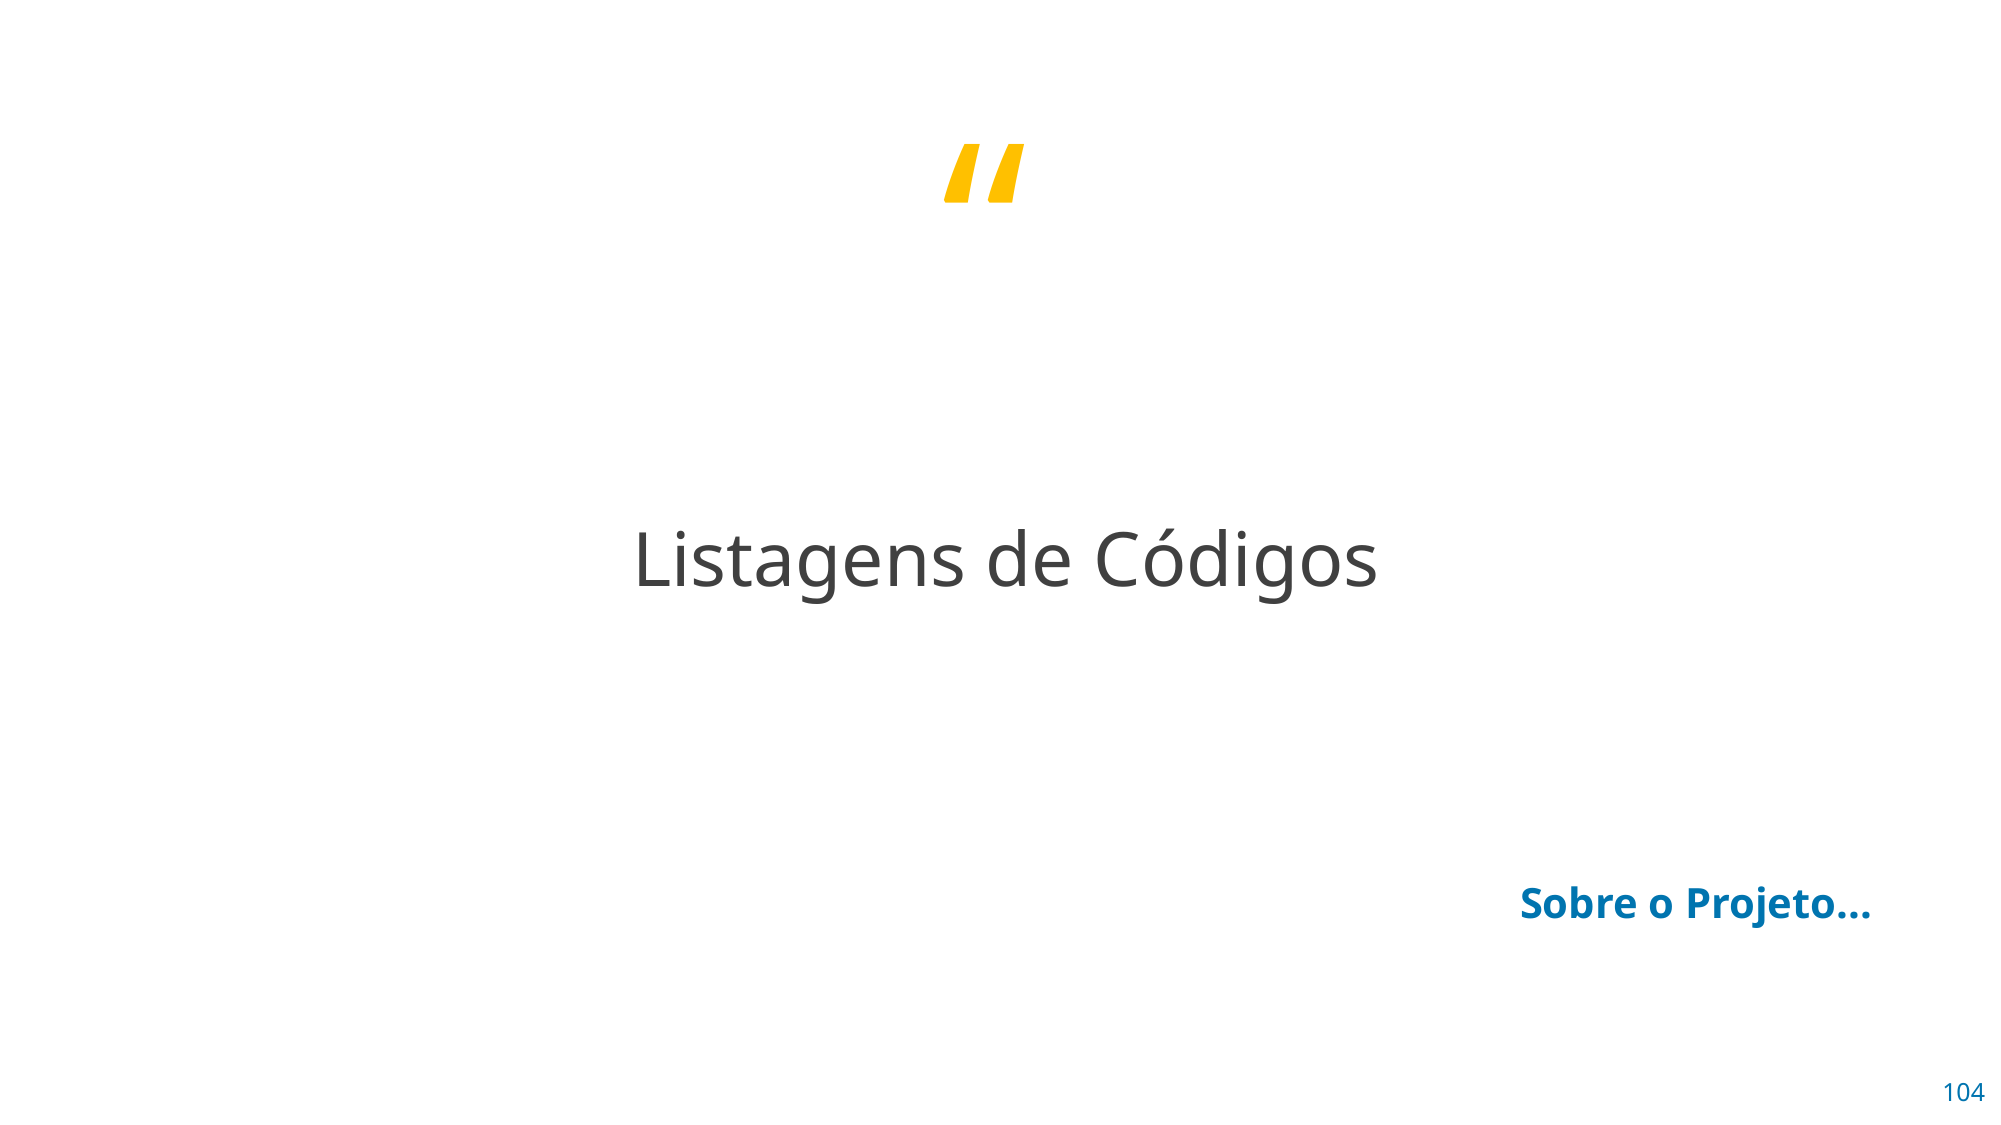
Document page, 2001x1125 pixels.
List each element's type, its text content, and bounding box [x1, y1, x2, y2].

list Sobre o Projeto... [559, 875, 1888, 936]
list Listagens de Códigos [50, 514, 1963, 611]
slide_number 104 [1914, 1063, 2000, 1124]
